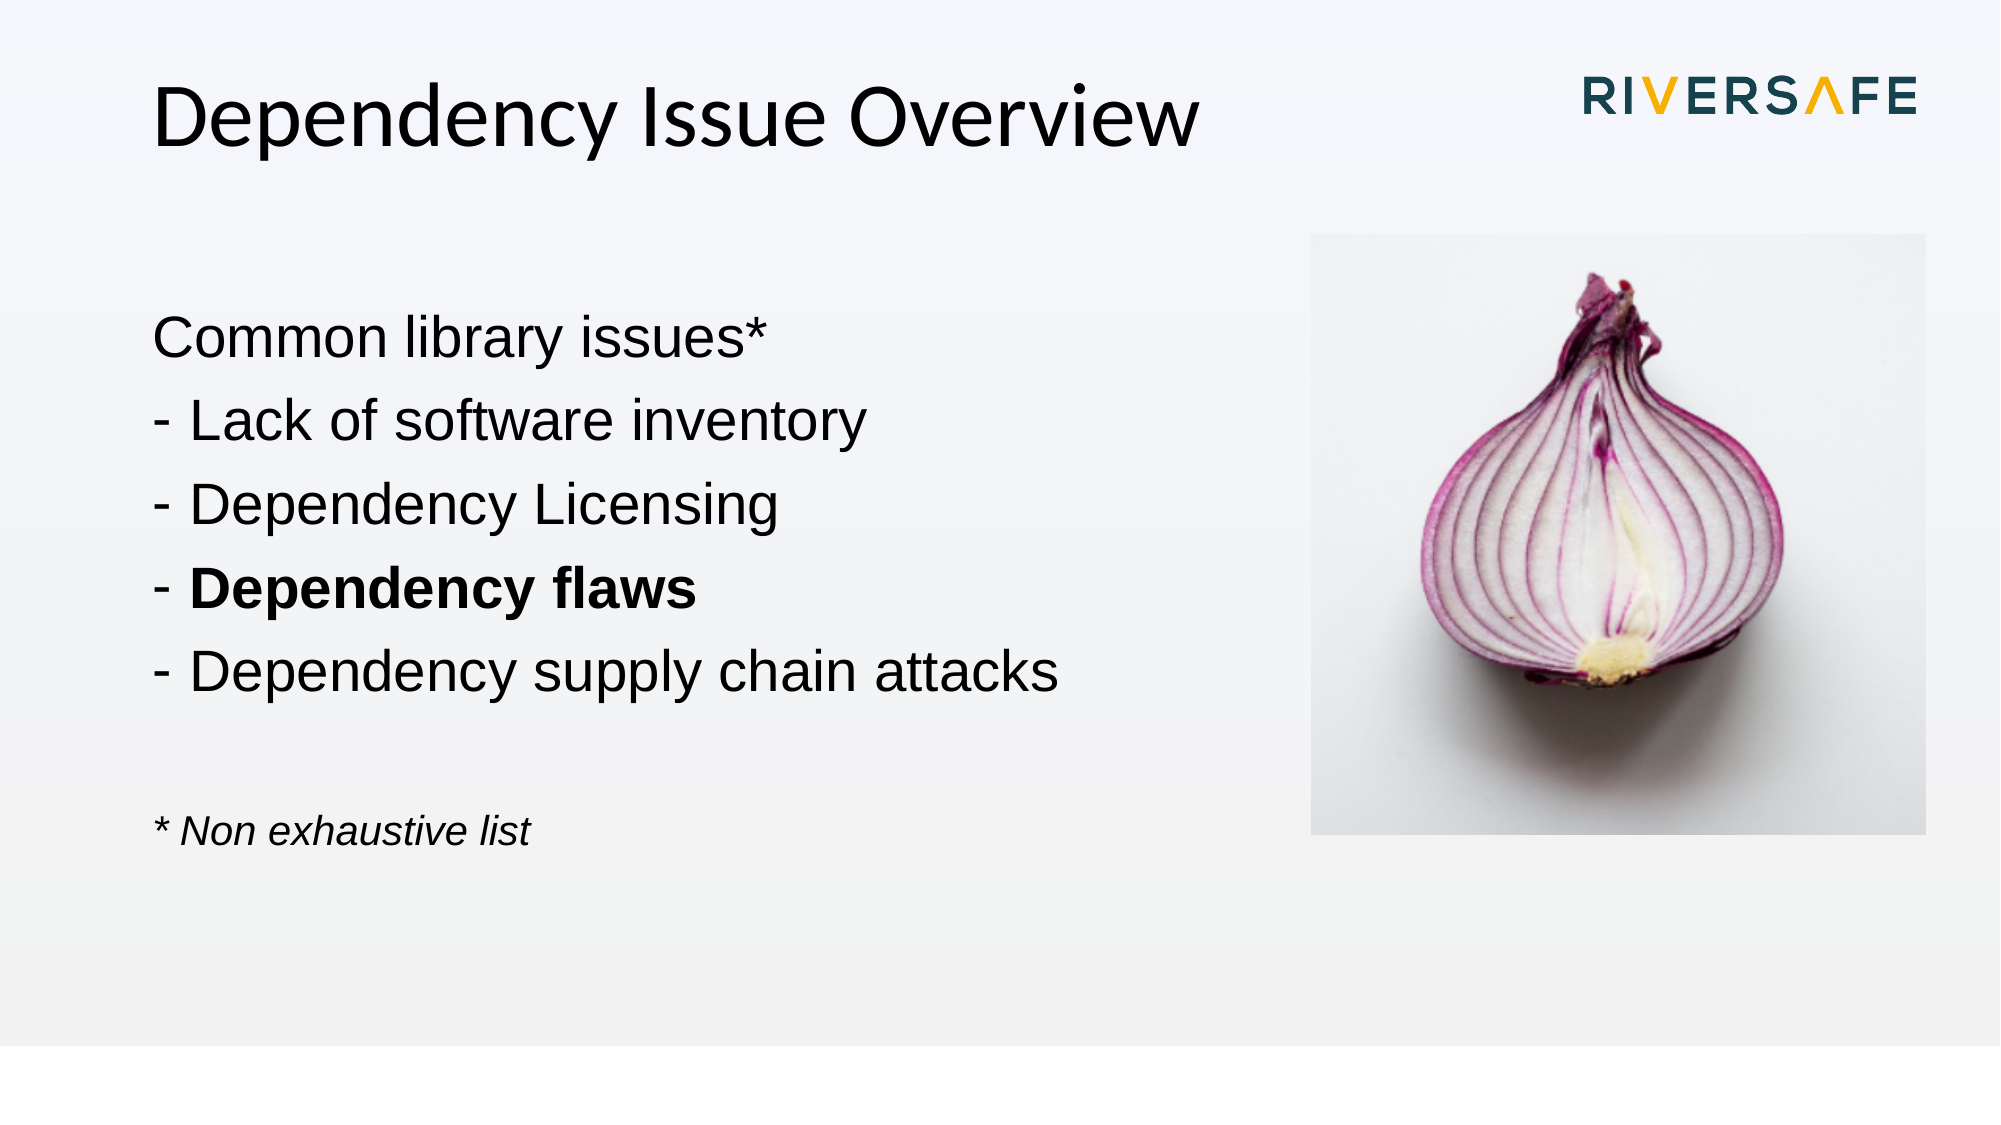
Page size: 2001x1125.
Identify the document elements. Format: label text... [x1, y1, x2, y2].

picture [1863, 75, 1916, 115]
picture [1311, 234, 1927, 835]
title Dependency Issue Overview [137, 59, 1863, 278]
text_box Common library issues* Lack of software inventory Dependency Licensing Dependency flaws Dependency supply chain attacks * Non exhaustive list [137, 299, 1257, 1014]
